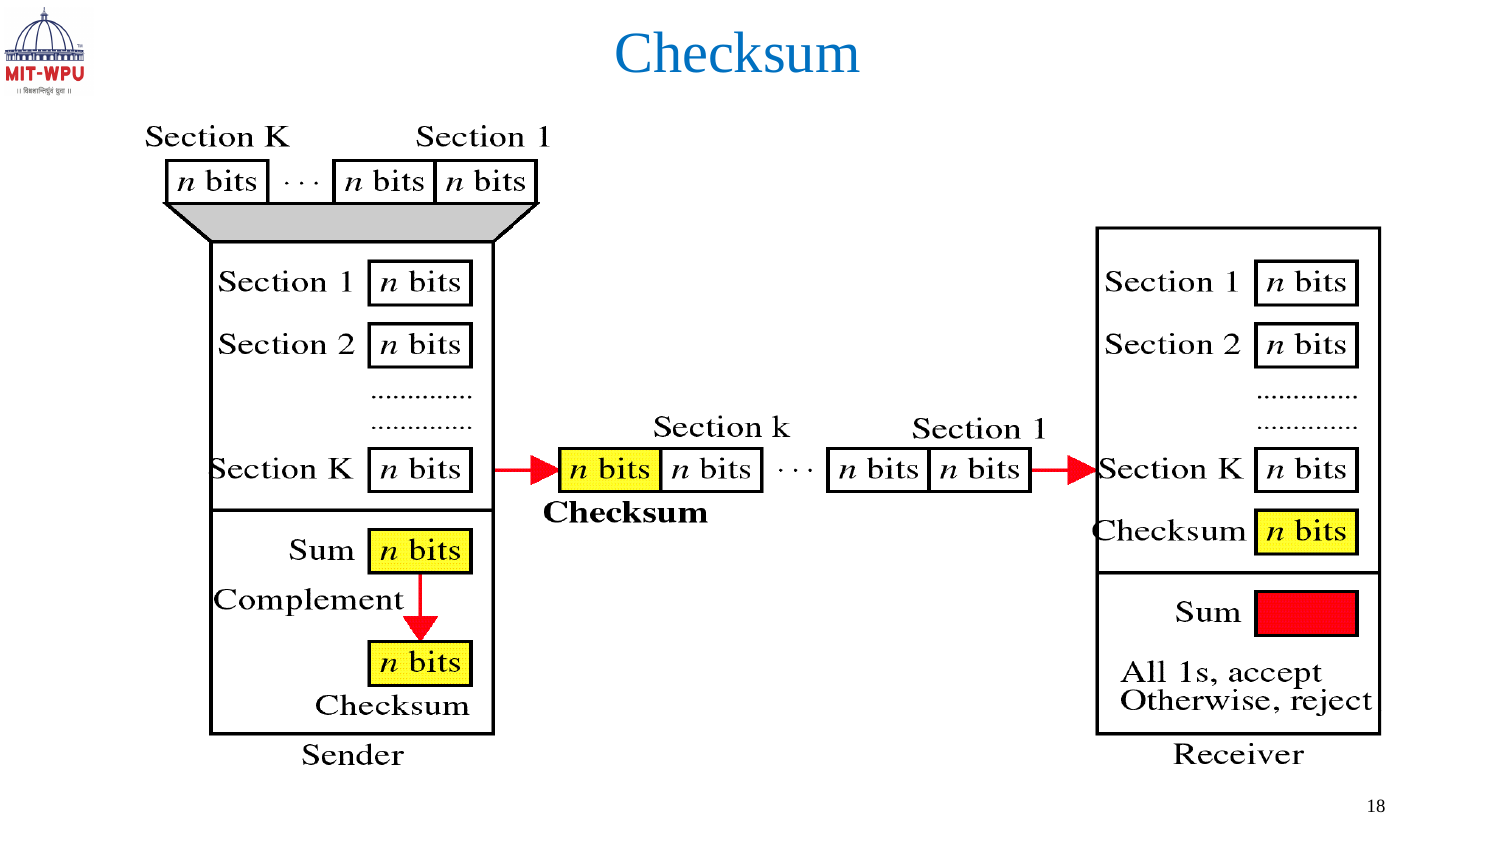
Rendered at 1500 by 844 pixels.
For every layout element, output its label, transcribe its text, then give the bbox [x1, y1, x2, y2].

slide_number 18 [1059, 782, 1397, 827]
title Checksum [94, 13, 1382, 91]
picture [4, 7, 94, 96]
picture [142, 118, 1382, 772]
